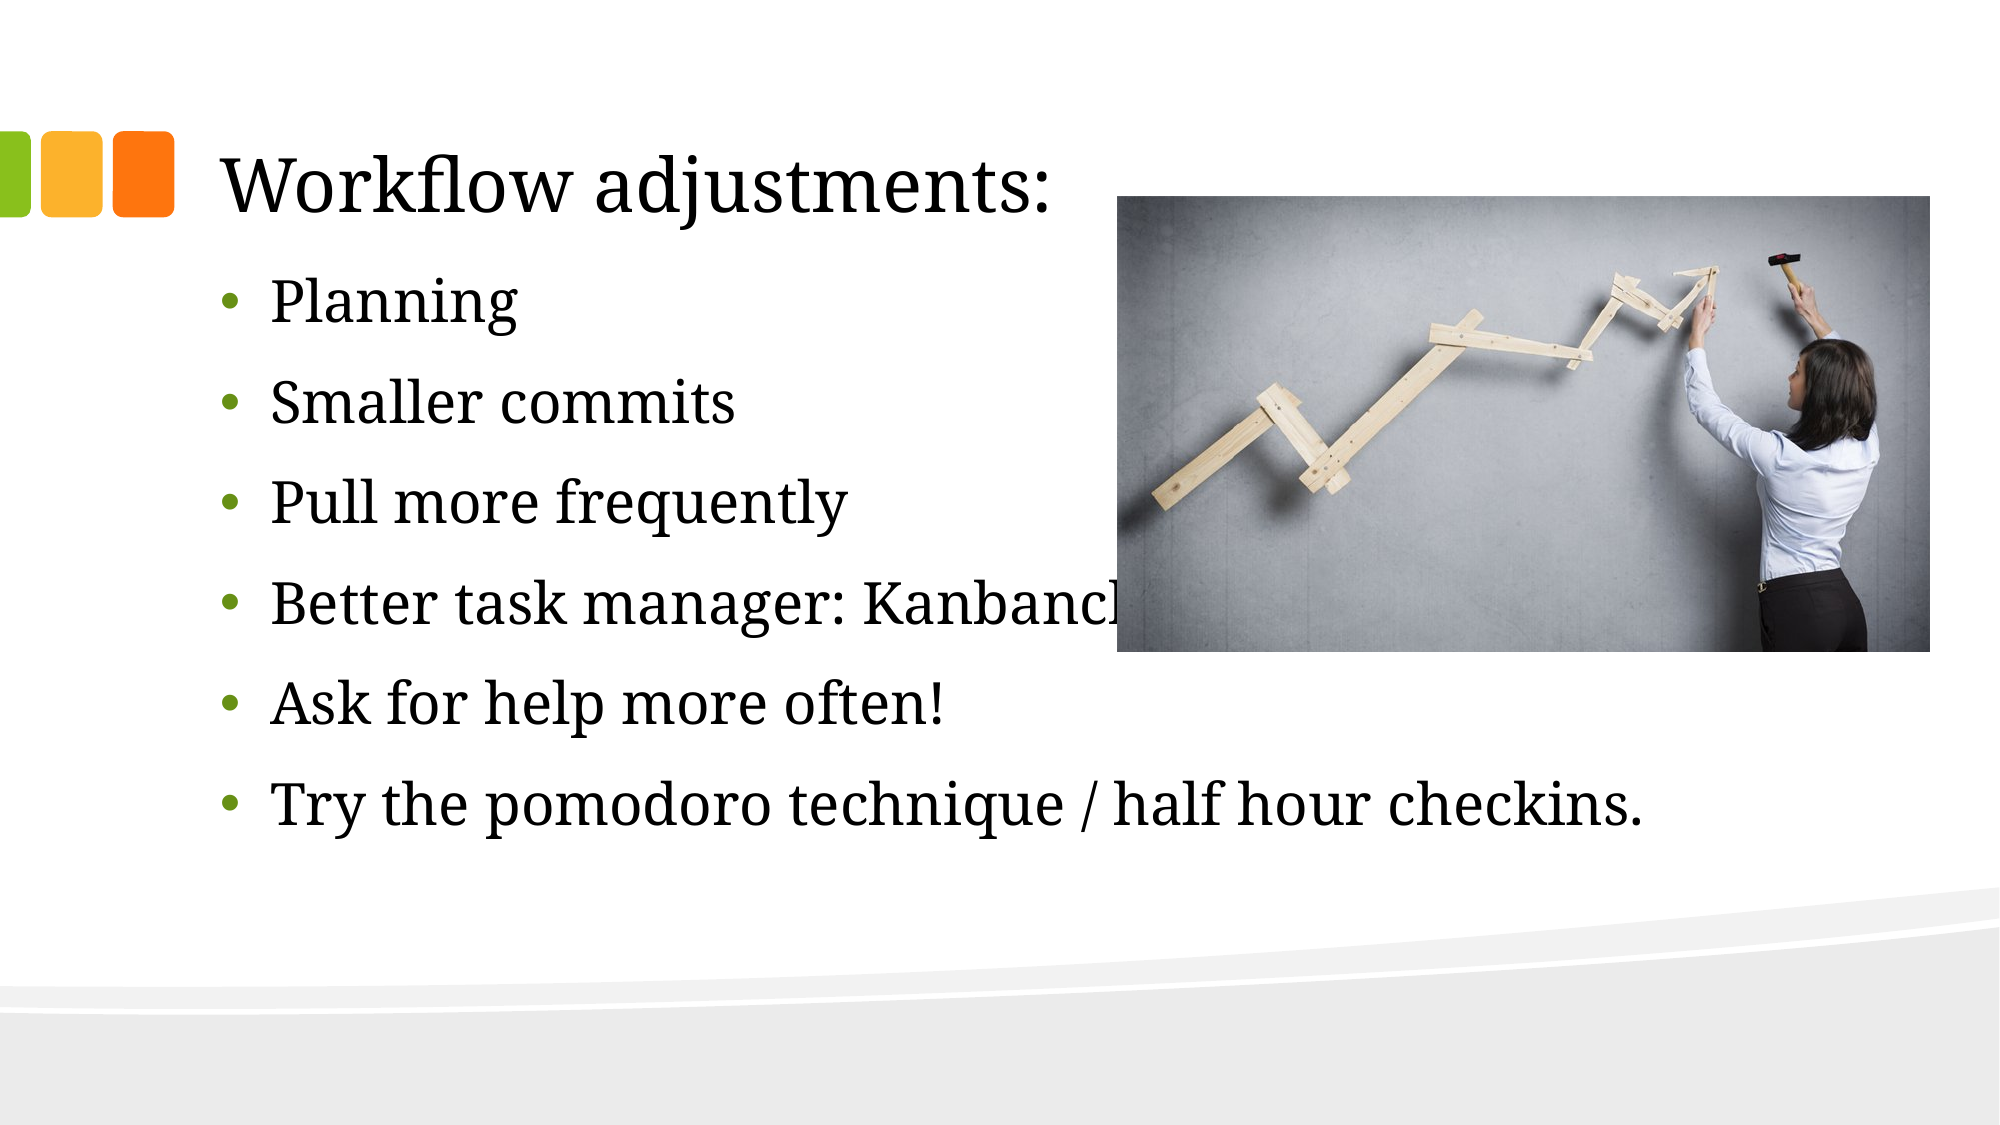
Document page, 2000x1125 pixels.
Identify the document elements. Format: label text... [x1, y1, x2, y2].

title Workflow adjustments: [199, 24, 1800, 238]
picture [1117, 195, 1931, 652]
list Planning Smaller commits Pull more frequently Better task manager: Kanbanchi Ask for help more often! Try the pomodoro technique / half hour checkins. [199, 262, 1800, 1013]
